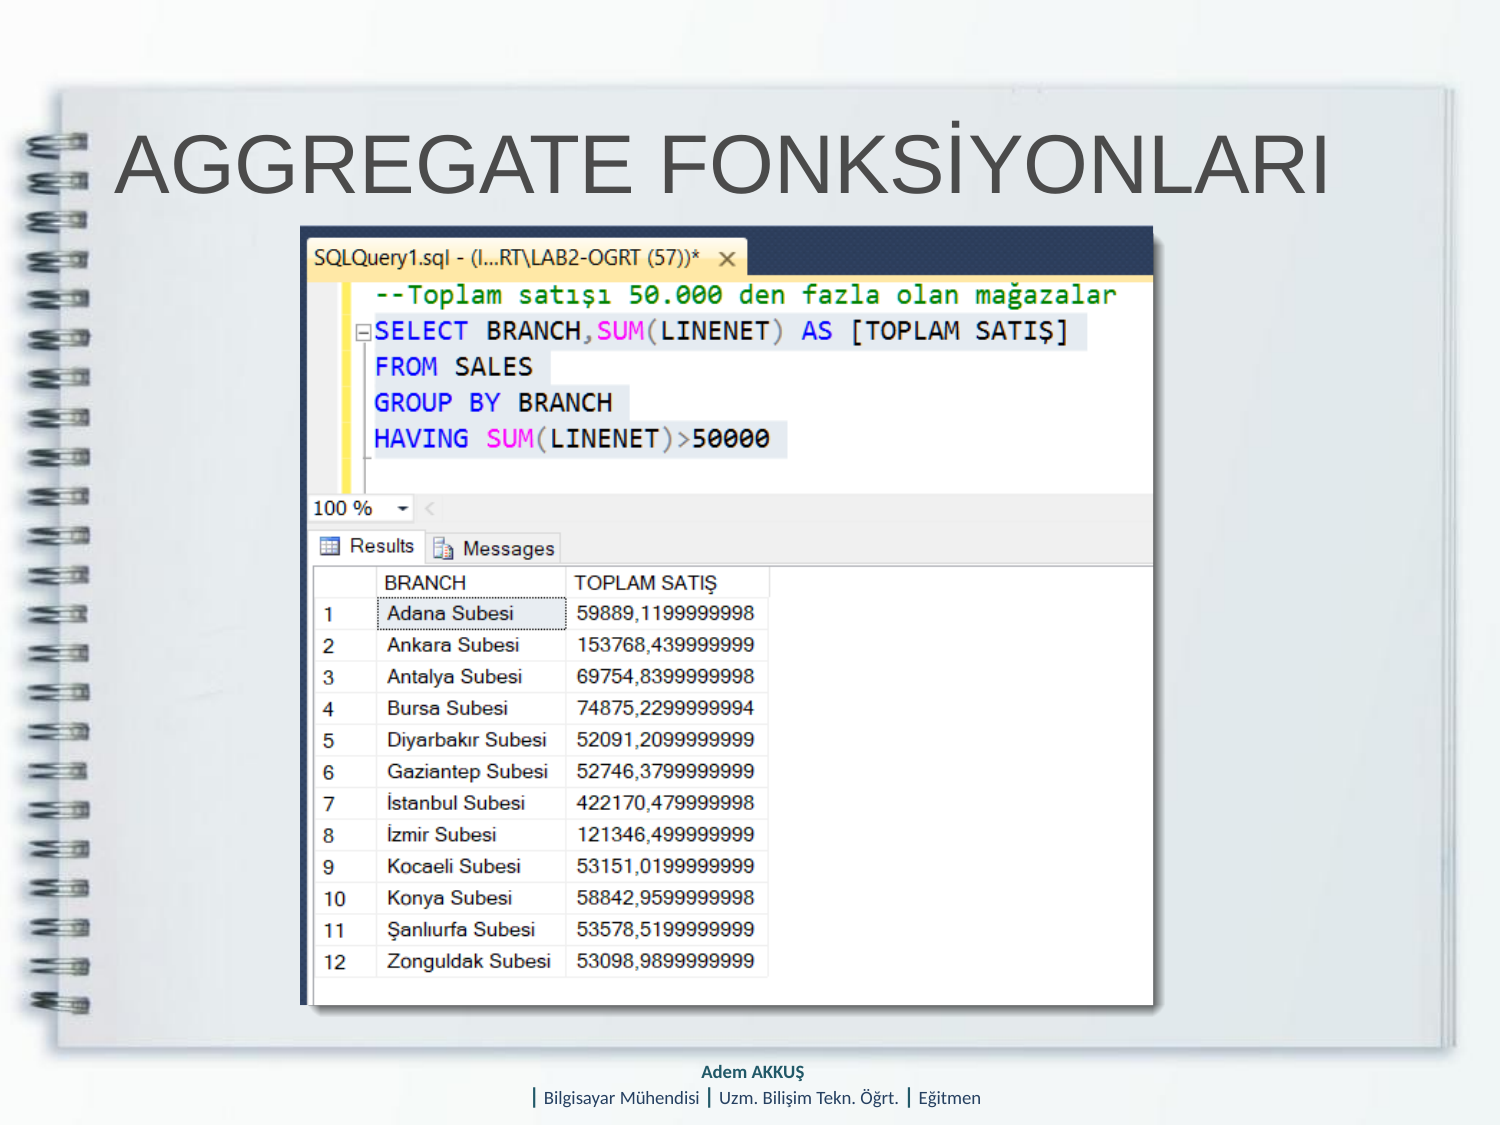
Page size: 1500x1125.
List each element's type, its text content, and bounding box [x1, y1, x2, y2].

title AGGREGATE FONKSİYONLARI [114, 109, 1396, 211]
footer Adem AKKUŞ | Bilgisayar Mühendisi | Uzm. Bilişim Tekn. Öğrt. | Eğitmen [440, 1052, 1070, 1125]
picture [0, 0, 1500, 1125]
